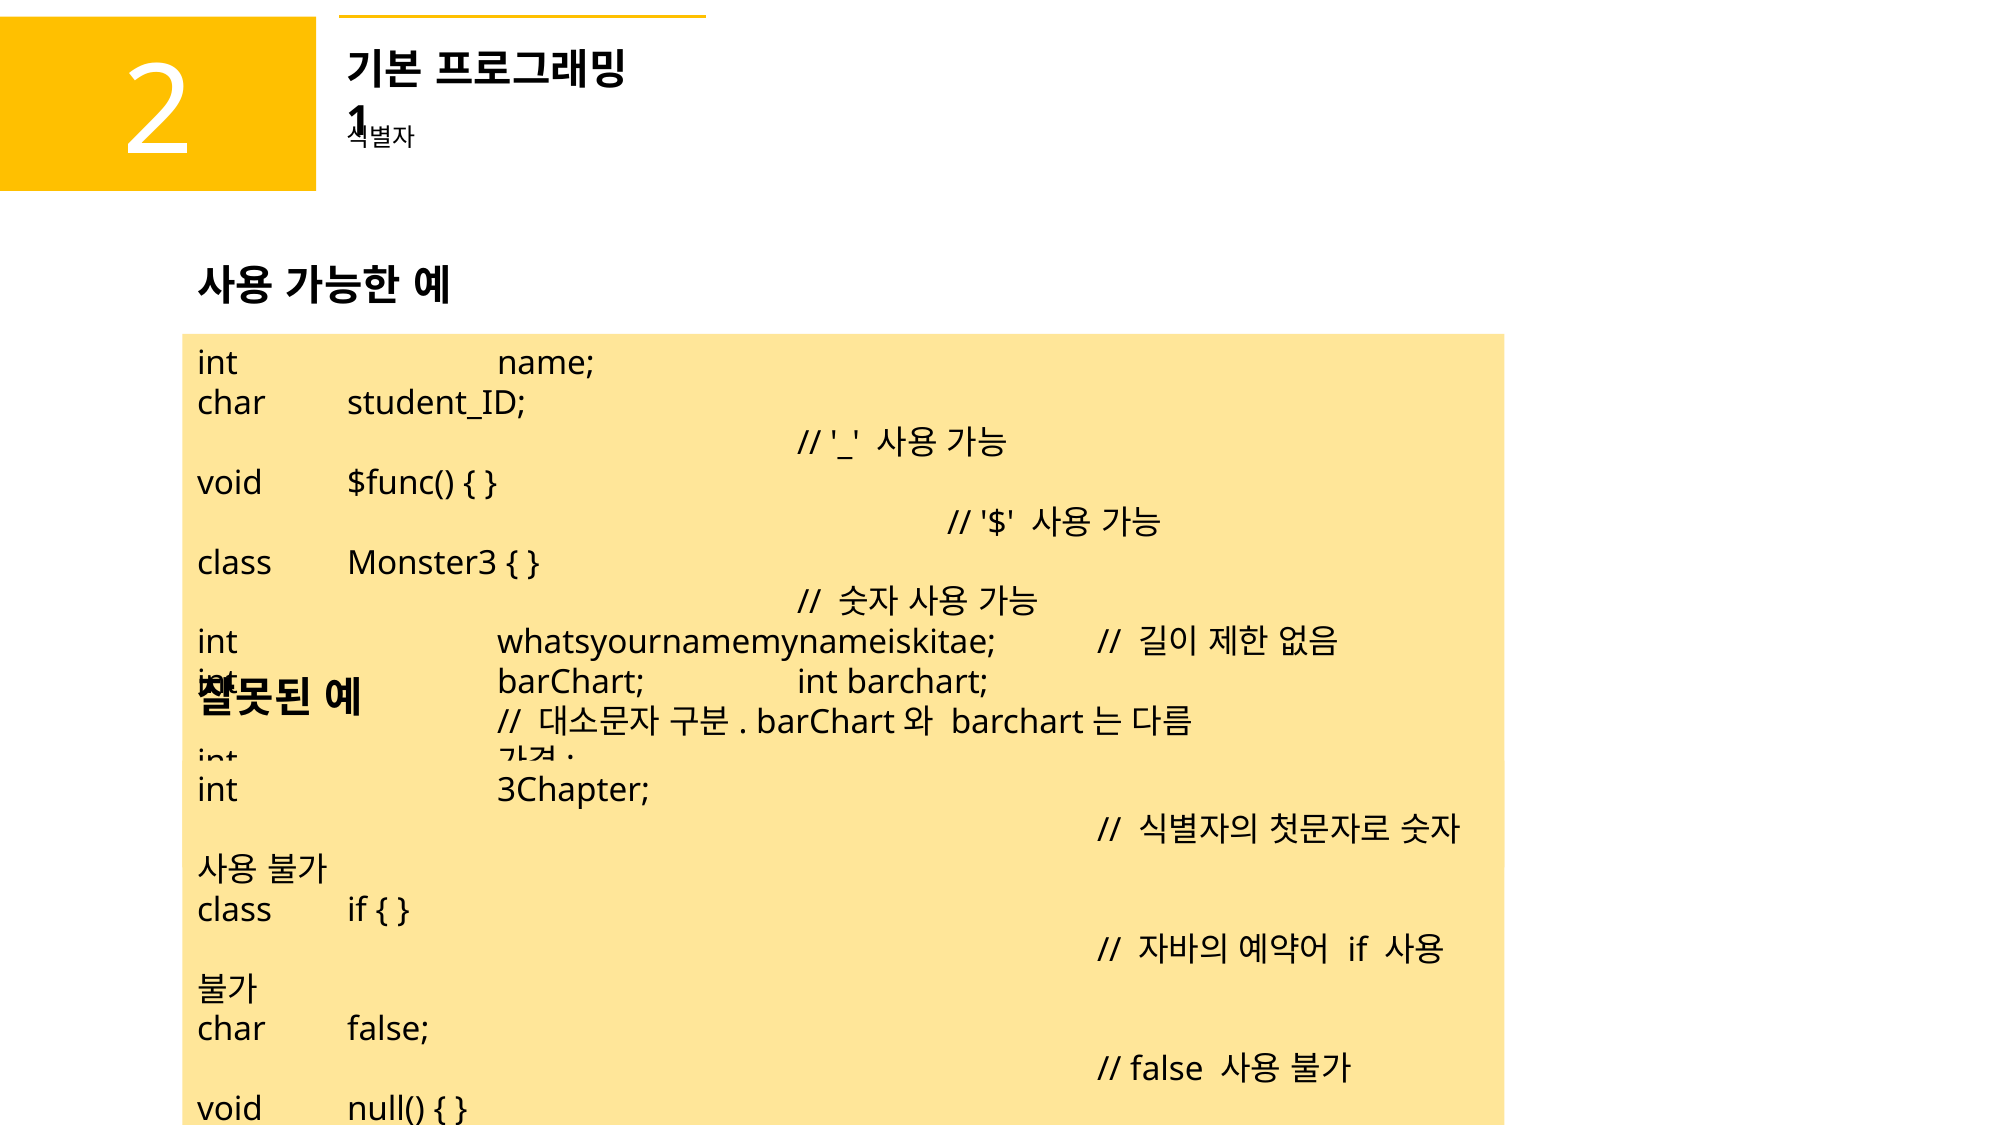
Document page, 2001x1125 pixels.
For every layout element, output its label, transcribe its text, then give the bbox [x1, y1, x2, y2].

text_box 사용 가능한 예 [182, 251, 549, 317]
text_box int name; char student_ID; // '_' 사용 가능 void $func() { } // '$' 사용 가능 class Monster3 { } // 숫자 사용 가능 int whatsyournamemynameiskitae; // 길이 제한 없음 int barChart; int barchart; // 대소문자 구분. barChart와 barchart는 다름 int 가격; // 한글 이름 사용 가능 [182, 333, 1505, 760]
text_box 기본 프로그래밍 1 [331, 35, 685, 114]
text_box 식별자 [331, 114, 699, 159]
text_box int 3Chapter; // 식별자의 첫문자로 숫자 사용 불가 class if { } // 자바의 예약어 if 사용 불가 char false; // false 사용 불가 void null() { } // null 사용 불가 class %calc { } // '%'는 특수문자 [182, 760, 1505, 1125]
text_box 잘못된 예 [182, 663, 549, 729]
text_box 2 [0, 16, 317, 192]
